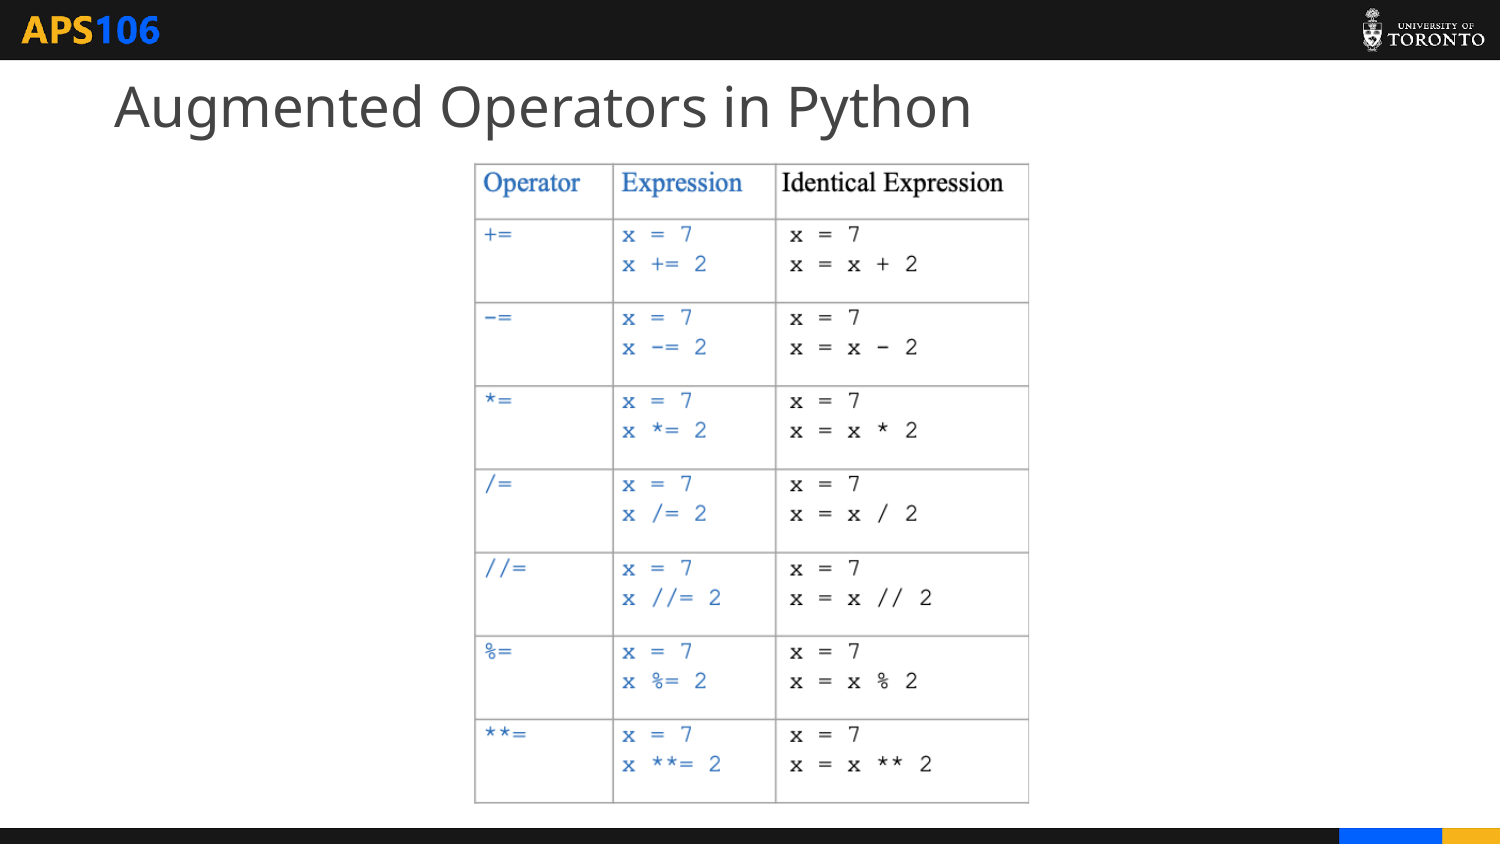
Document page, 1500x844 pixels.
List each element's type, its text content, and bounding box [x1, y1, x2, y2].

title Augmented Operators in Python [103, 66, 1397, 148]
picture [0, 0, 1500, 844]
